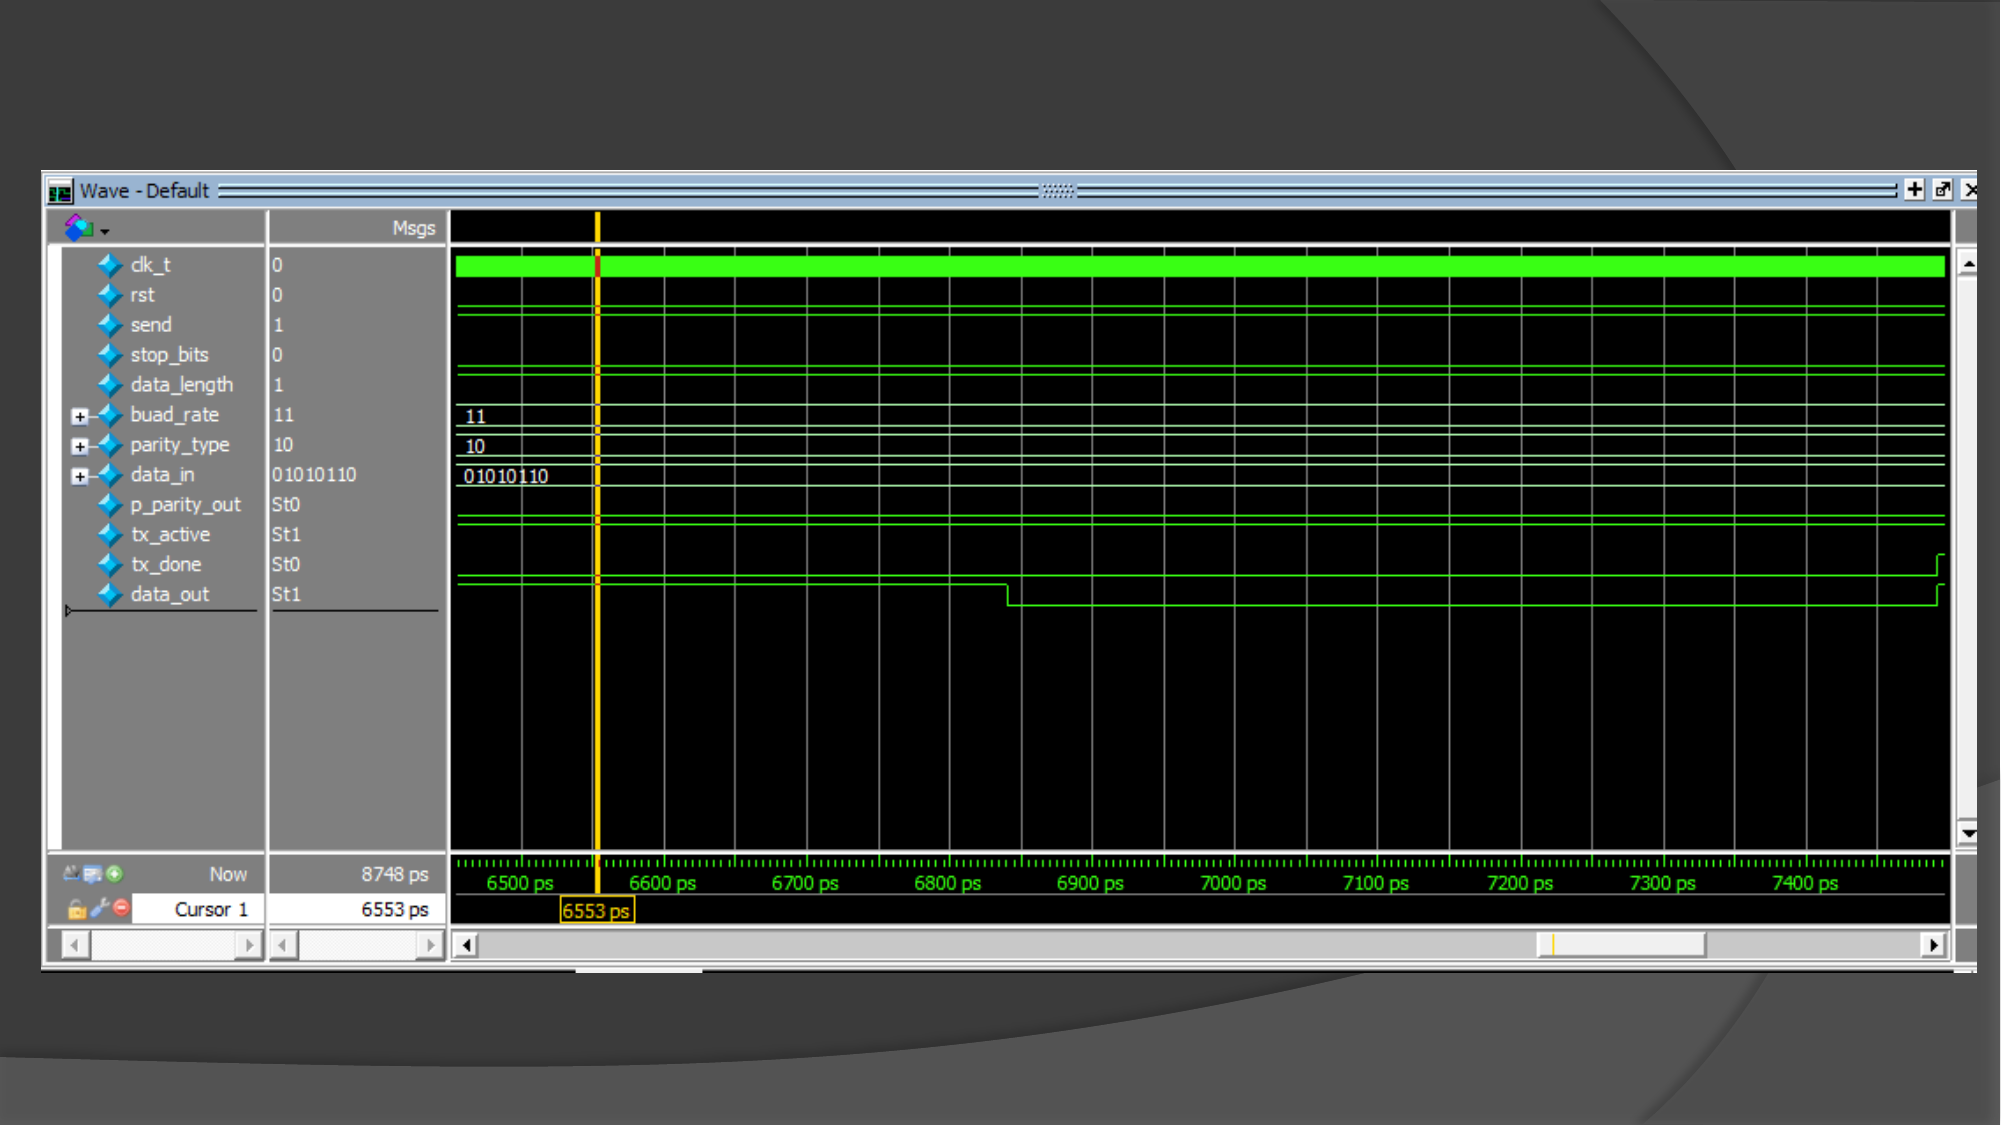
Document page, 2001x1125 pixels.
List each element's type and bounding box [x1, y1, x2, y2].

picture [41, 170, 1977, 974]
